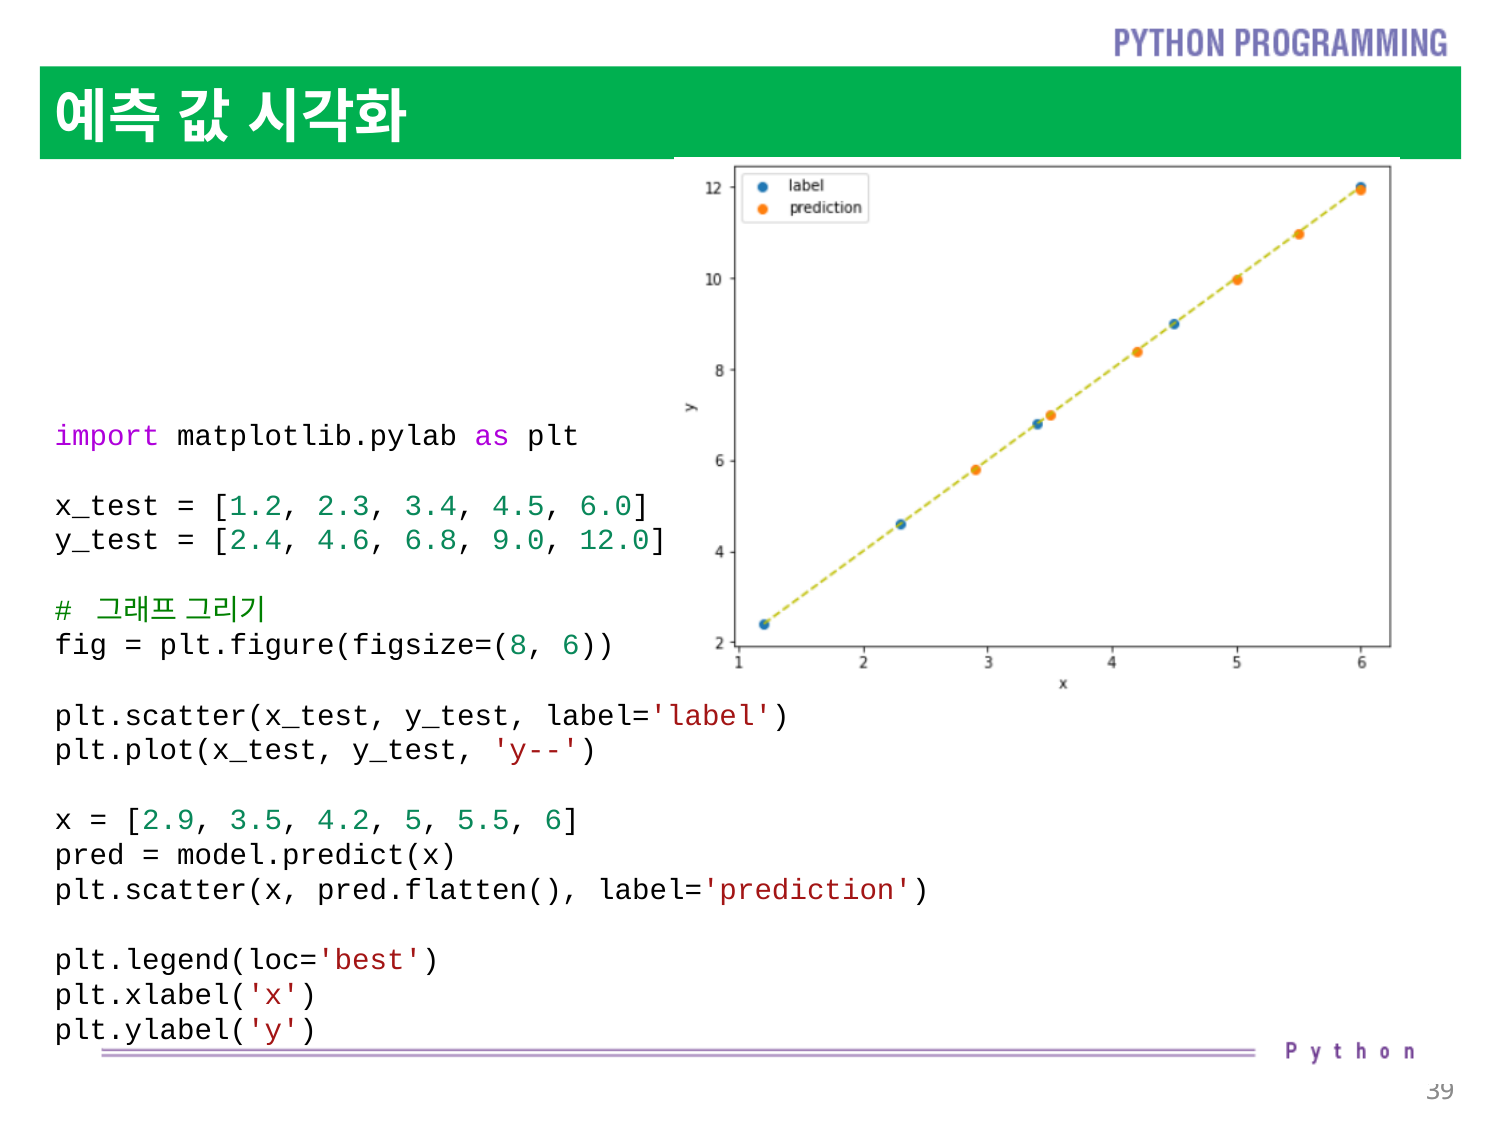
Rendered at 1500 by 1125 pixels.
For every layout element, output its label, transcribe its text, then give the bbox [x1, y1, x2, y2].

title 예측 값 시각화 [39, 76, 1444, 152]
slide_number 39 [1119, 1071, 1470, 1112]
picture [18, 1020, 1483, 1084]
picture [674, 157, 1400, 698]
text_box import matplotlib.pylab as plt x_test = [1.2, 2.3, 3.4, 4.5, 6.0] y_test = [2.4, 4.6, 6.8, 9.0, 12.0] # 그래프 그리기 fig = plt.figure(figsize=(8, 6)) plt.scatter(x_test, y_test, label='label') plt.plot(x_test, y_test, 'y--') x = [2.9, 3.5, 4.2, 5, 5.5, 6] pred = model.predict(x) plt.scatter(x, pred.flatten(), label='prediction') plt.legend(loc='best') plt.xlabel('x') plt.ylabel('y') [39, 408, 1001, 1053]
picture [1106, 13, 1462, 66]
